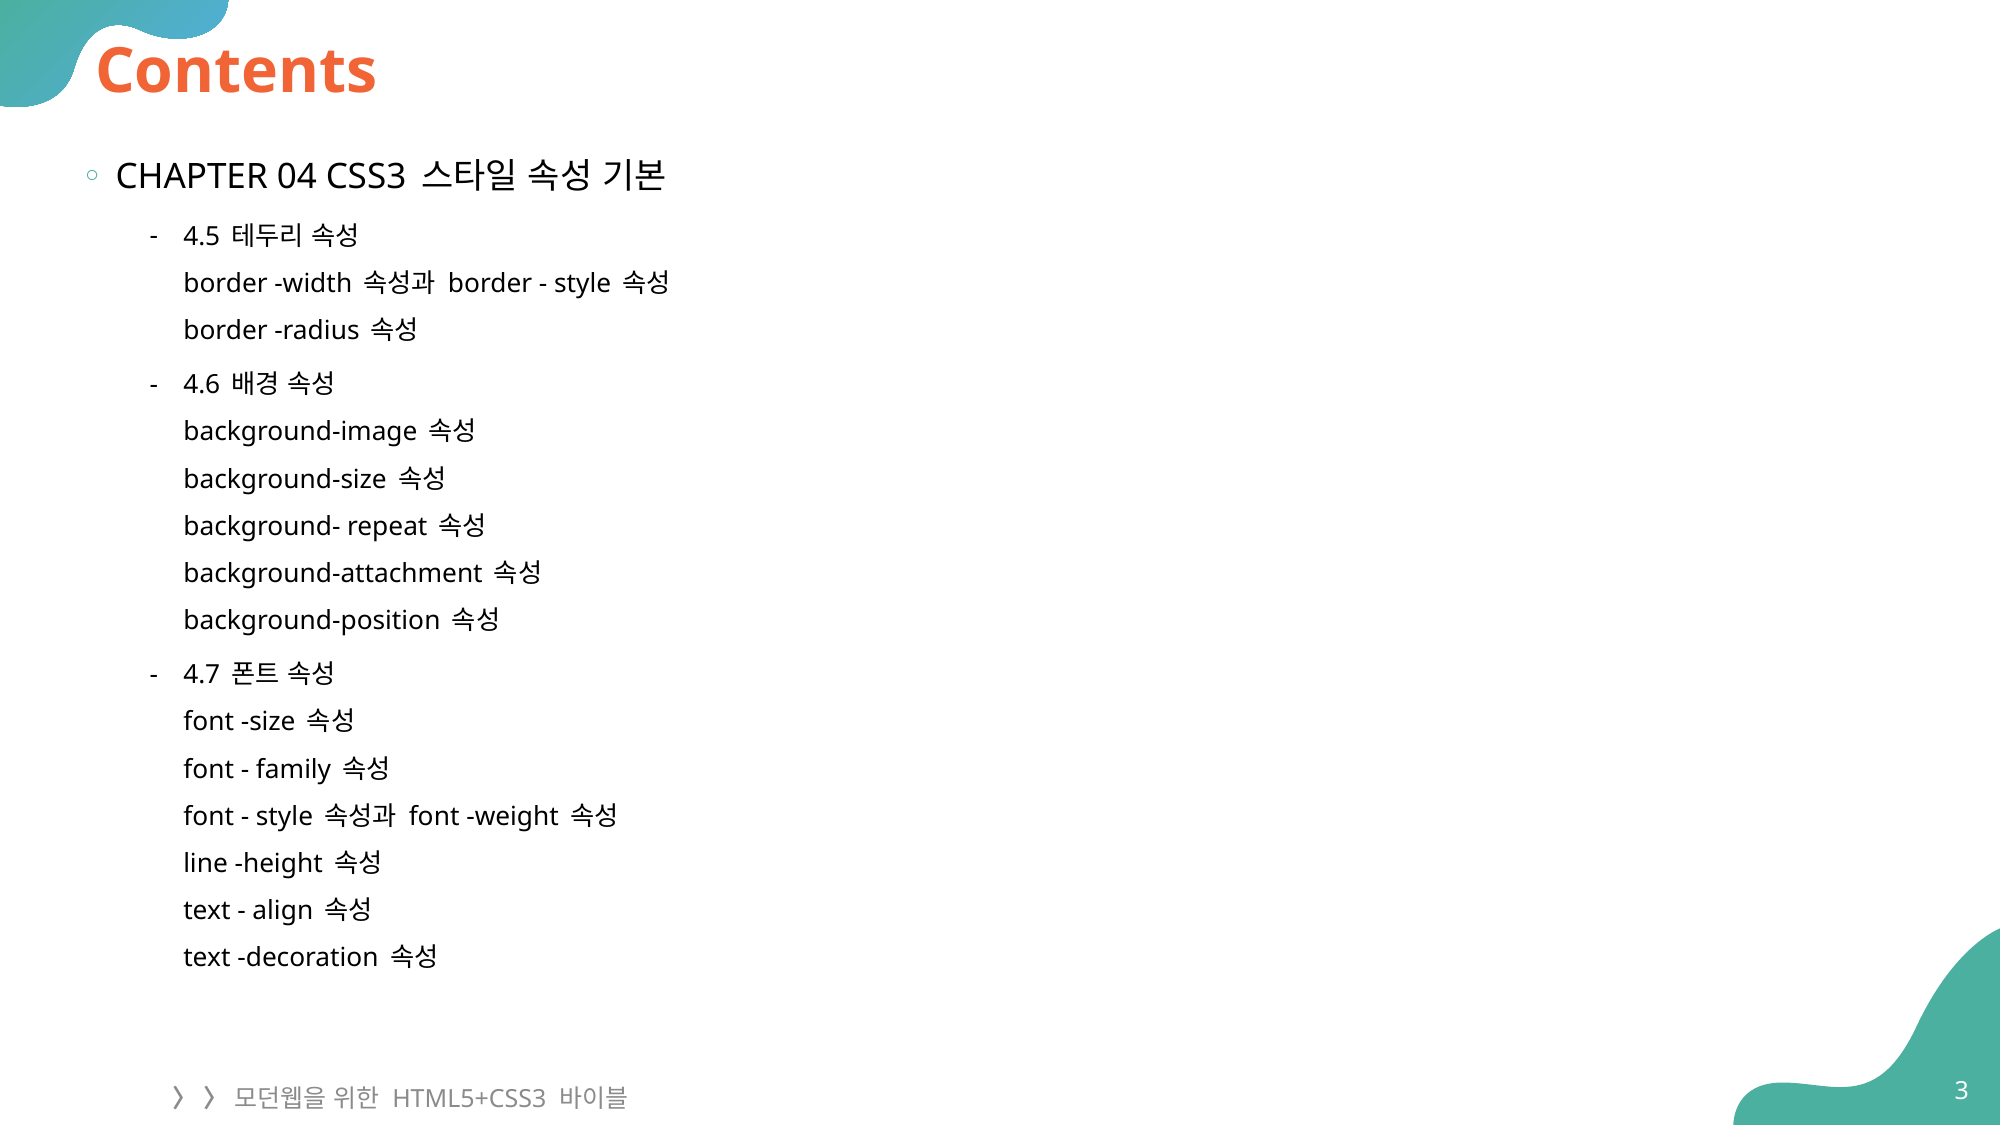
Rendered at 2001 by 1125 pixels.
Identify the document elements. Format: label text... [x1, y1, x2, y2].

slide_number 3 [1917, 1061, 1984, 1122]
title Contents [79, 17, 1931, 128]
footer 〉 〉 모던웹을 위한 HTML5+CSS3 바이블 [63, 1085, 738, 1109]
text_box [127, 312, 1970, 1104]
list CHAPTER 04 CSS3 스타일 속성 기본 4.5 테두리 속성 border -width 속성과 border - style 속성 border -radius 속성 4.6 배경 속성 background-image 속성 background-size 속성 background- repeat 속성 background-attachment 속성 background-position 속성 4.7 폰트 속성 font -size 속성 font - family 속성 font - style 속성과 font -weight 속성 line -height 속성 text - align 속성 text -decoration 속성 [66, 125, 1918, 992]
